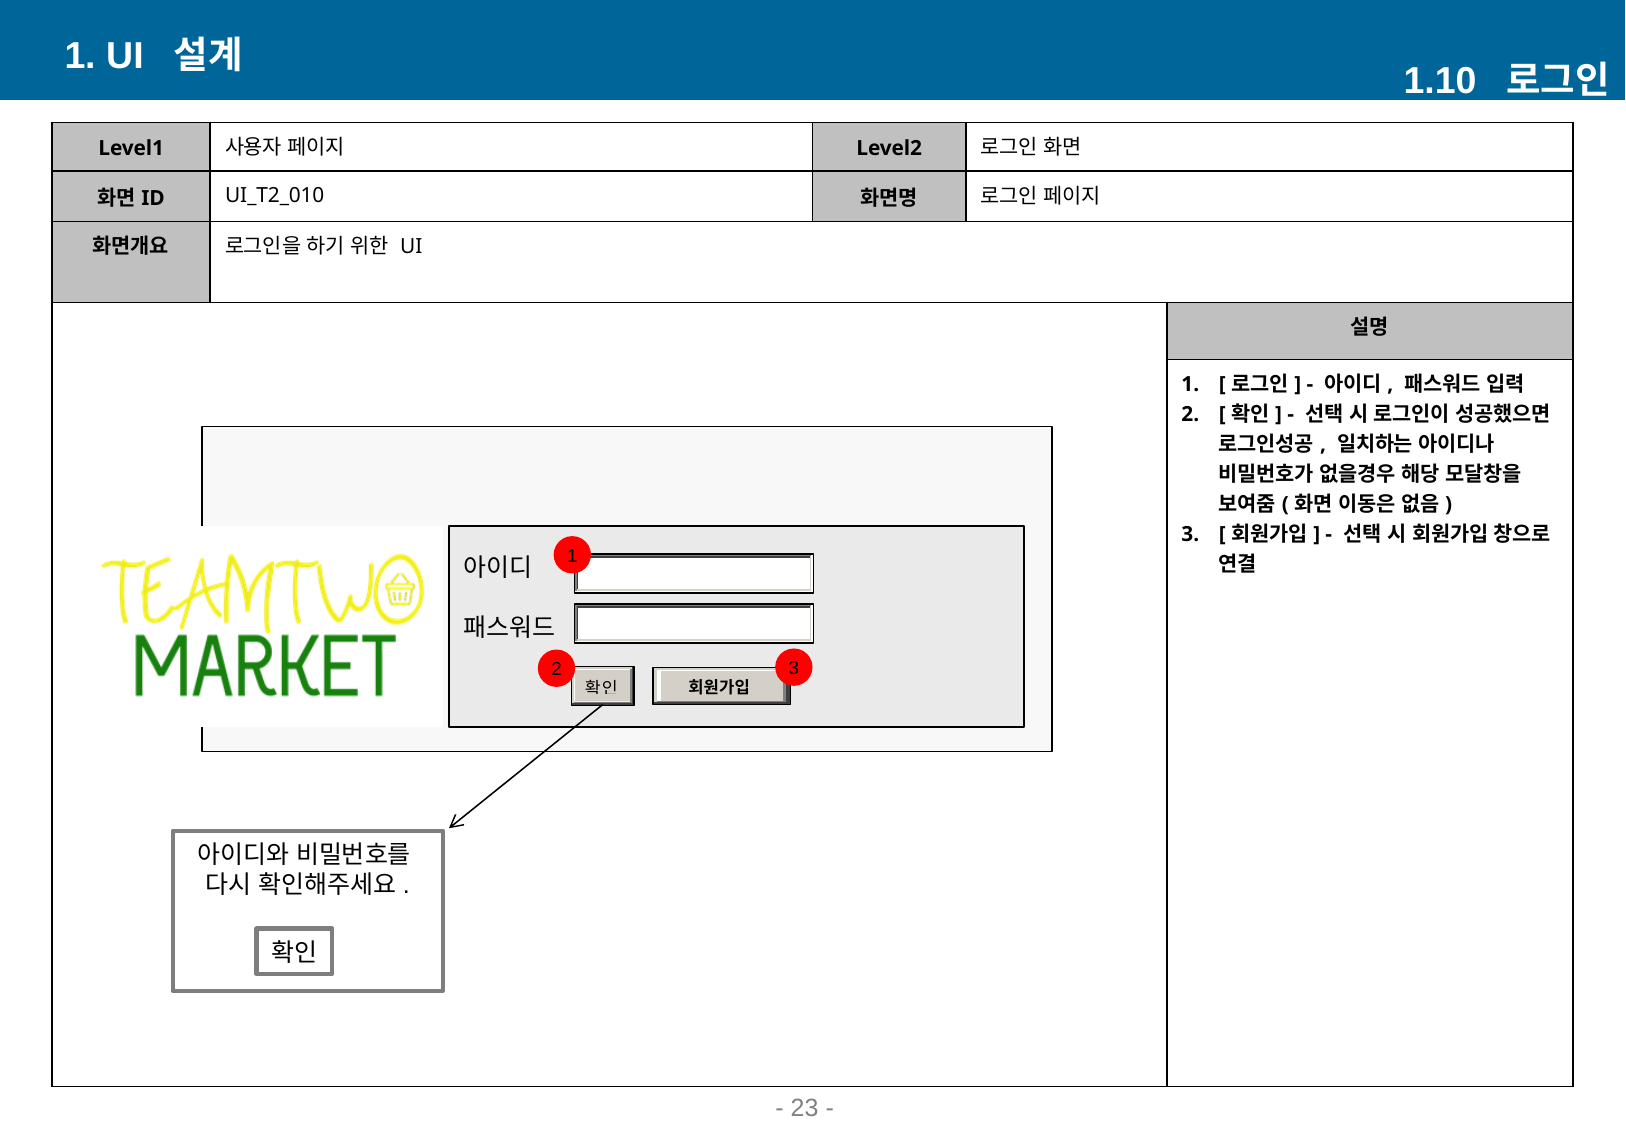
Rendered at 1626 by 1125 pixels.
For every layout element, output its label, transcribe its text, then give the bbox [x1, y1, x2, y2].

text_box 아이디와 비밀번호를 다시 확인해주세요. [171, 829, 445, 993]
table_cell 로그인을 하기 위한 UI [211, 222, 1572, 302]
table_header 사용자 페이지 [211, 123, 812, 170]
text_box 1. UI 설계 [49, 28, 707, 79]
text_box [653, 667, 790, 704]
picture [83, 525, 444, 728]
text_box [448, 704, 603, 829]
table_cell 설명 [1168, 303, 1572, 359]
picture [574, 604, 813, 643]
text_box 1 [551, 534, 593, 576]
table_cell 화면개요 [53, 222, 209, 302]
table_cell 화면ID [53, 172, 209, 221]
table_header Level1 [53, 123, 209, 170]
table_cell 화면명 [813, 172, 965, 221]
text_box 3 [773, 651, 815, 688]
table_cell [53, 303, 1166, 1086]
picture [574, 554, 813, 593]
text_box 1.10 로그인 [968, 53, 1625, 104]
table_header 로그인 화면 [967, 123, 1572, 170]
table_cell 로그인 페이지 [967, 172, 1572, 221]
text_box 2 [535, 647, 577, 690]
table_cell [로그인] - 아이디, 패스워드 입력 [확인] - 선택 시 로그인이 성공했으면 로그인성공, 일치하는 아이디나 비밀번호가 없을경우 해당 모달창을 보여줌(화면 이동은 없음) [회원가입] - 선택 시 회원가입 창으로 연결 [1168, 360, 1572, 1086]
text_box 확인 [254, 926, 334, 976]
text_box 아이디 패스워드 [449, 526, 1025, 727]
table_cell UI_T2_010 [211, 172, 812, 221]
table_header Level2 [813, 123, 965, 170]
picture [571, 666, 634, 705]
slide_number - 23 - [634, 1093, 975, 1125]
text_box [201, 426, 1053, 752]
